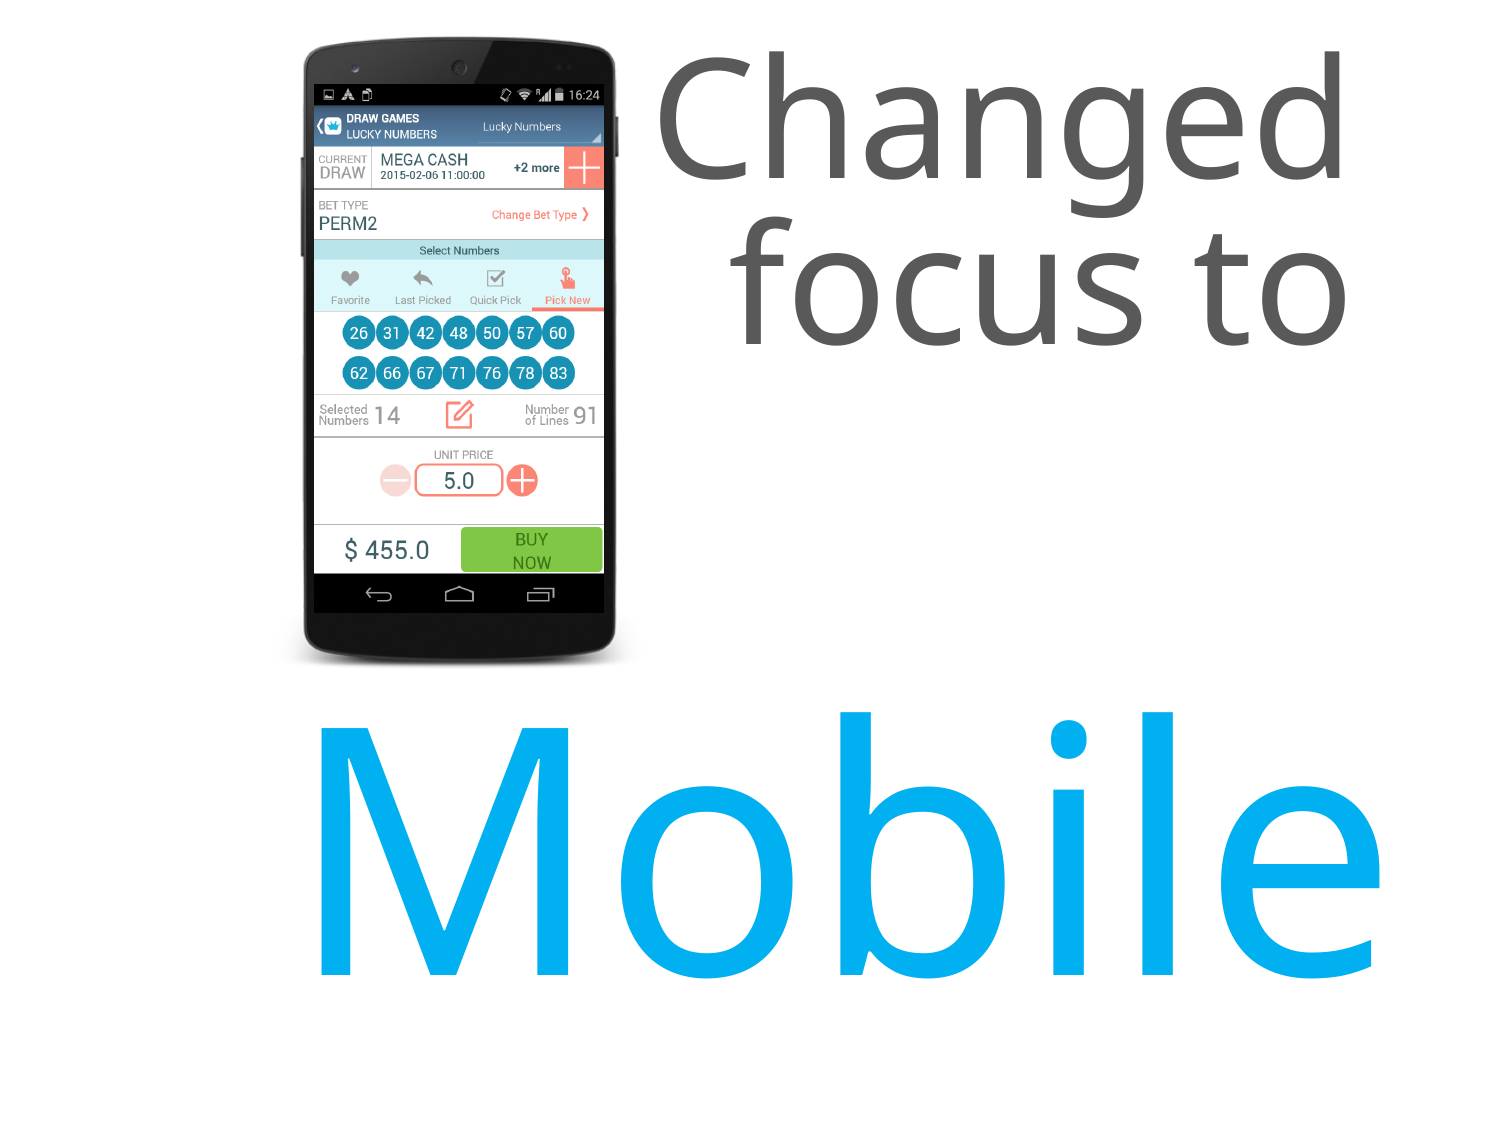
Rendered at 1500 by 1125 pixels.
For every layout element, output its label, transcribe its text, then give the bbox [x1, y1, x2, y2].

text_box Changed focus to Mobile [0, 37, 1413, 1053]
picture [237, 0, 683, 726]
